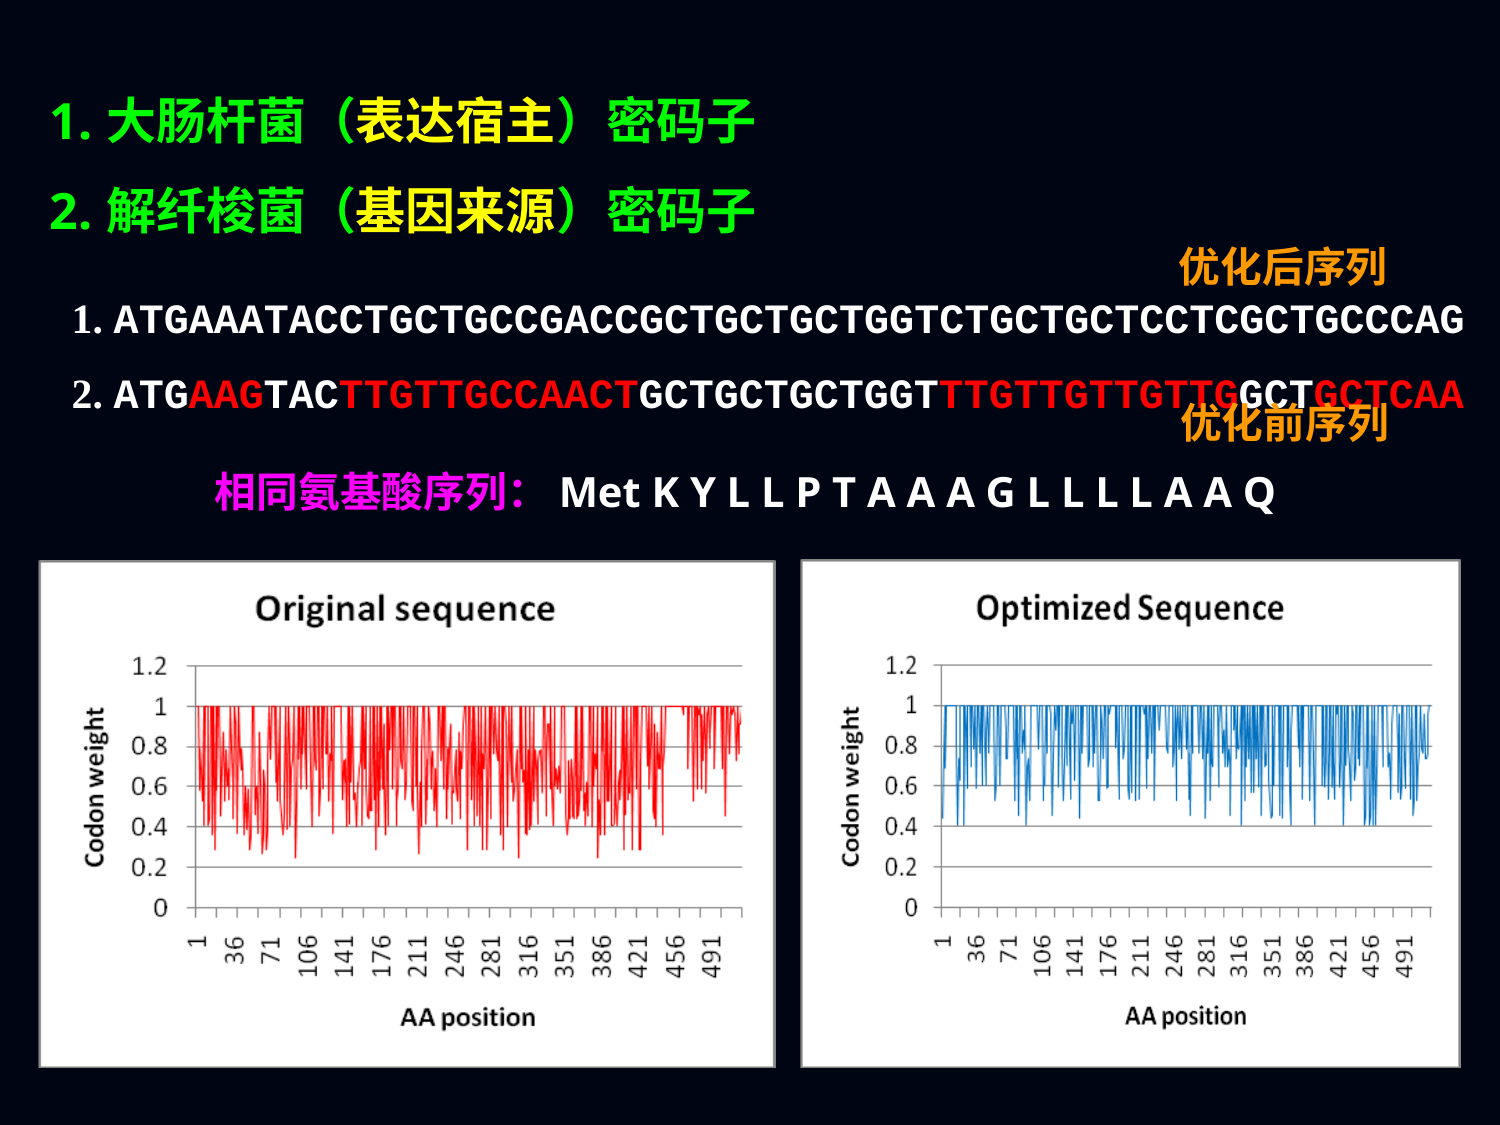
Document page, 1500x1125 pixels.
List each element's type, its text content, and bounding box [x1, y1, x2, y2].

text_box 相同氨基酸序列：Met K Y L L P T A A A G L L L L A A Q [200, 458, 1302, 524]
picture [799, 558, 1461, 1068]
text_box 大肠杆菌（表达宿主）密码子 解纤梭菌（基因来源）密码子 [34, 51, 771, 247]
text_box 优化前序列 [1165, 389, 1404, 455]
picture [36, 560, 776, 1068]
text_box 优化后序列 [1164, 233, 1403, 299]
text_box 1. ATGAAATACCTGCTGCCGACCGCTGCTGCTGGTCTGCTGCTCCTCGCTGCCCAG 2. ATGAAGTACTTGTTGCCAACTGCTGCTGCTGGTTTGTTGTTGTTGGCTGCTCAA [56, 259, 1479, 424]
